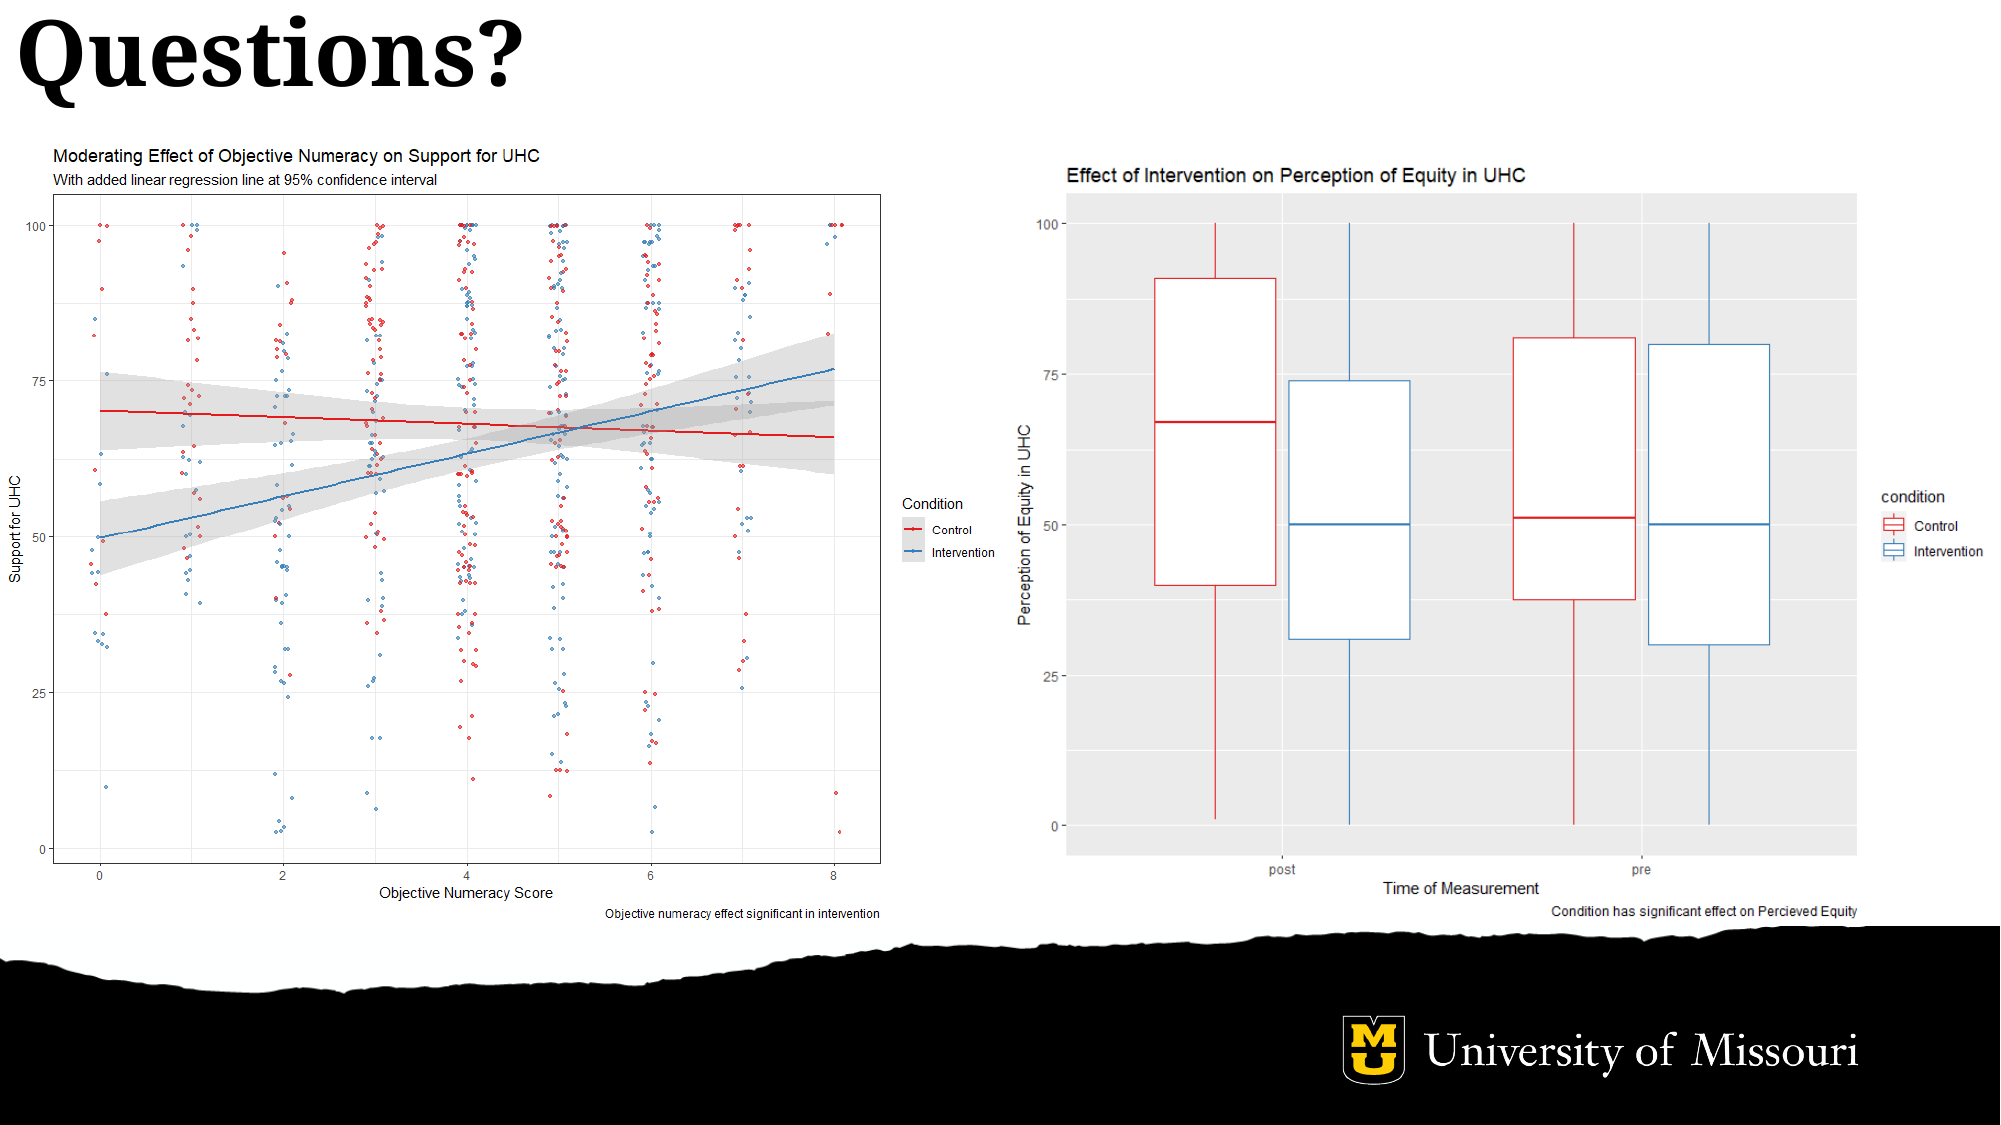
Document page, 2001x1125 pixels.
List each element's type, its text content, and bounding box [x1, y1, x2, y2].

title Questions? [0, 0, 1294, 158]
picture [0, 140, 2000, 1125]
